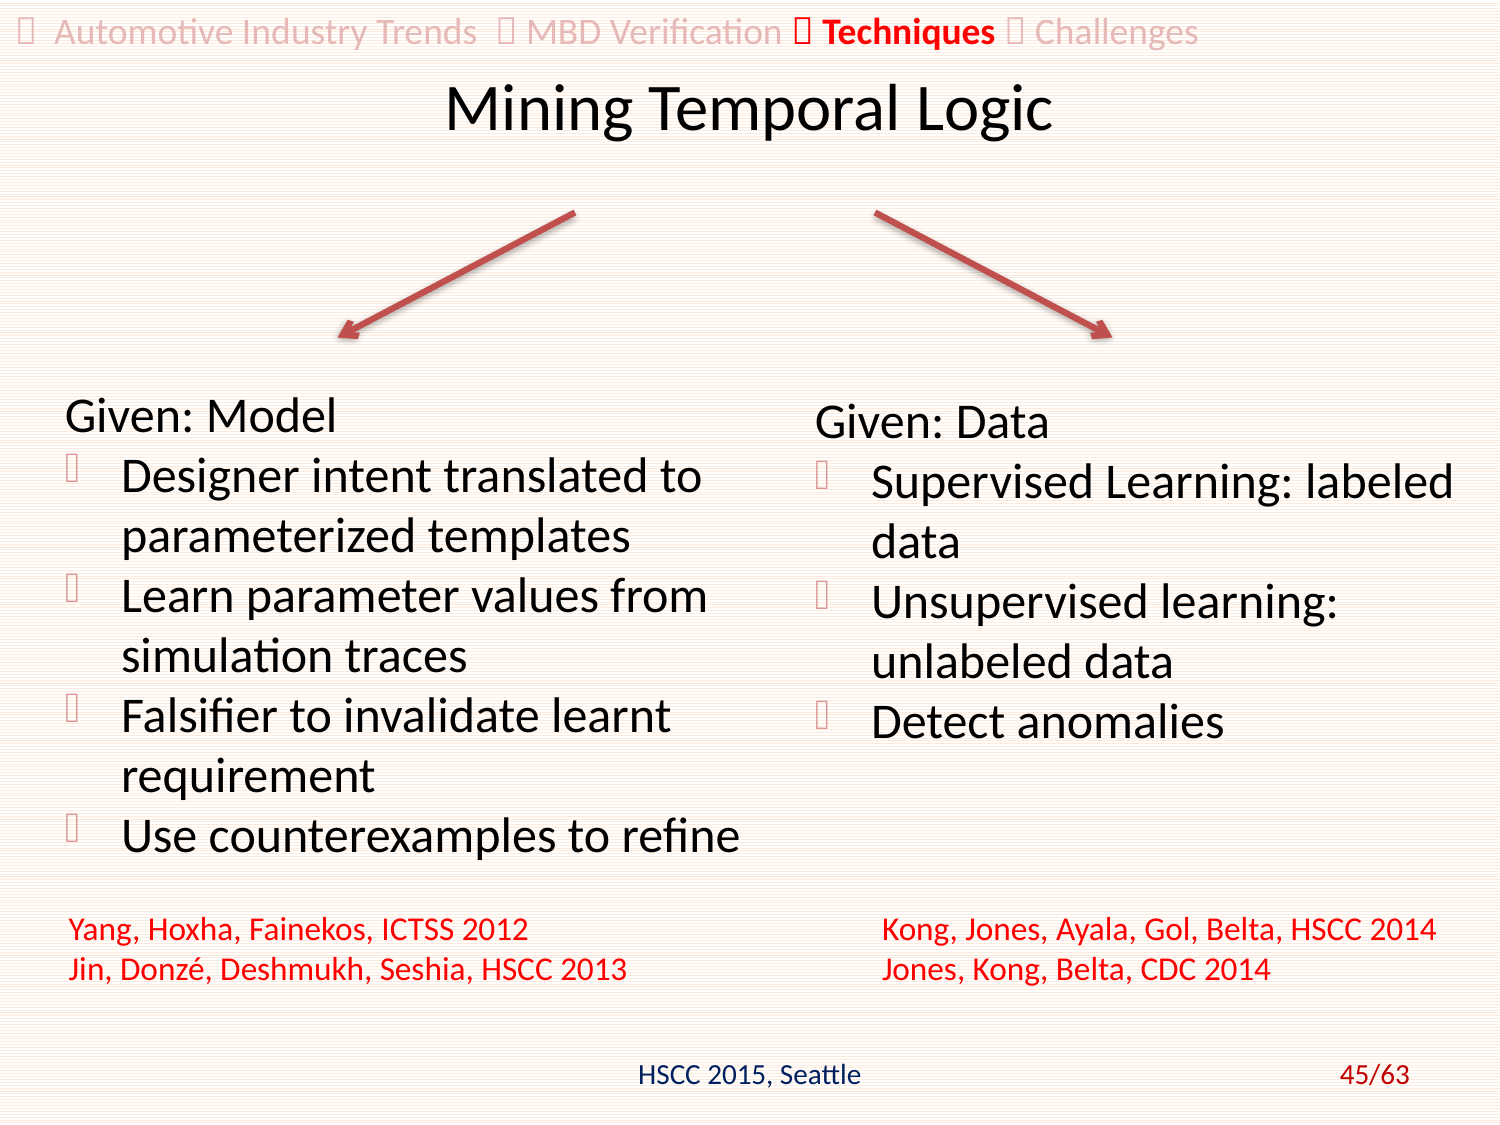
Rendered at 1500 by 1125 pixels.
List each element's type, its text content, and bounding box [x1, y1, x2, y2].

text_box Kong, Jones, Ayala, Gol, Belta, HSCC 2014 Jones, Kong, Belta, CDC 2014 [847, 900, 1453, 1035]
slide_number 45/63 [1074, 1042, 1425, 1103]
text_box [874, 212, 1113, 338]
text_box Yang, Hoxha, Fainekos, ICTSS 2012 Jin, Donzé, Deshmukh, Seshia, HSCC 2013 [53, 900, 643, 1035]
text_box  Automotive Industry Trends  MBD Verification  Techniques  Challenges [0, 0, 1500, 60]
title Mining Temporal Logic [0, 60, 1500, 163]
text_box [337, 212, 576, 338]
text_box Given: Data Supervised Learning: labeled data Unsupervised learning: unlabeled data Detect anomalies [800, 381, 1500, 757]
text_box Given: Model Designer intent translated to parameterized templates Learn parameter values from simulation traces Falsifier to invalidate learnt requirement Use counterexamples to refine [50, 374, 775, 870]
footer HSCC 2015, Seattle [512, 1042, 988, 1103]
